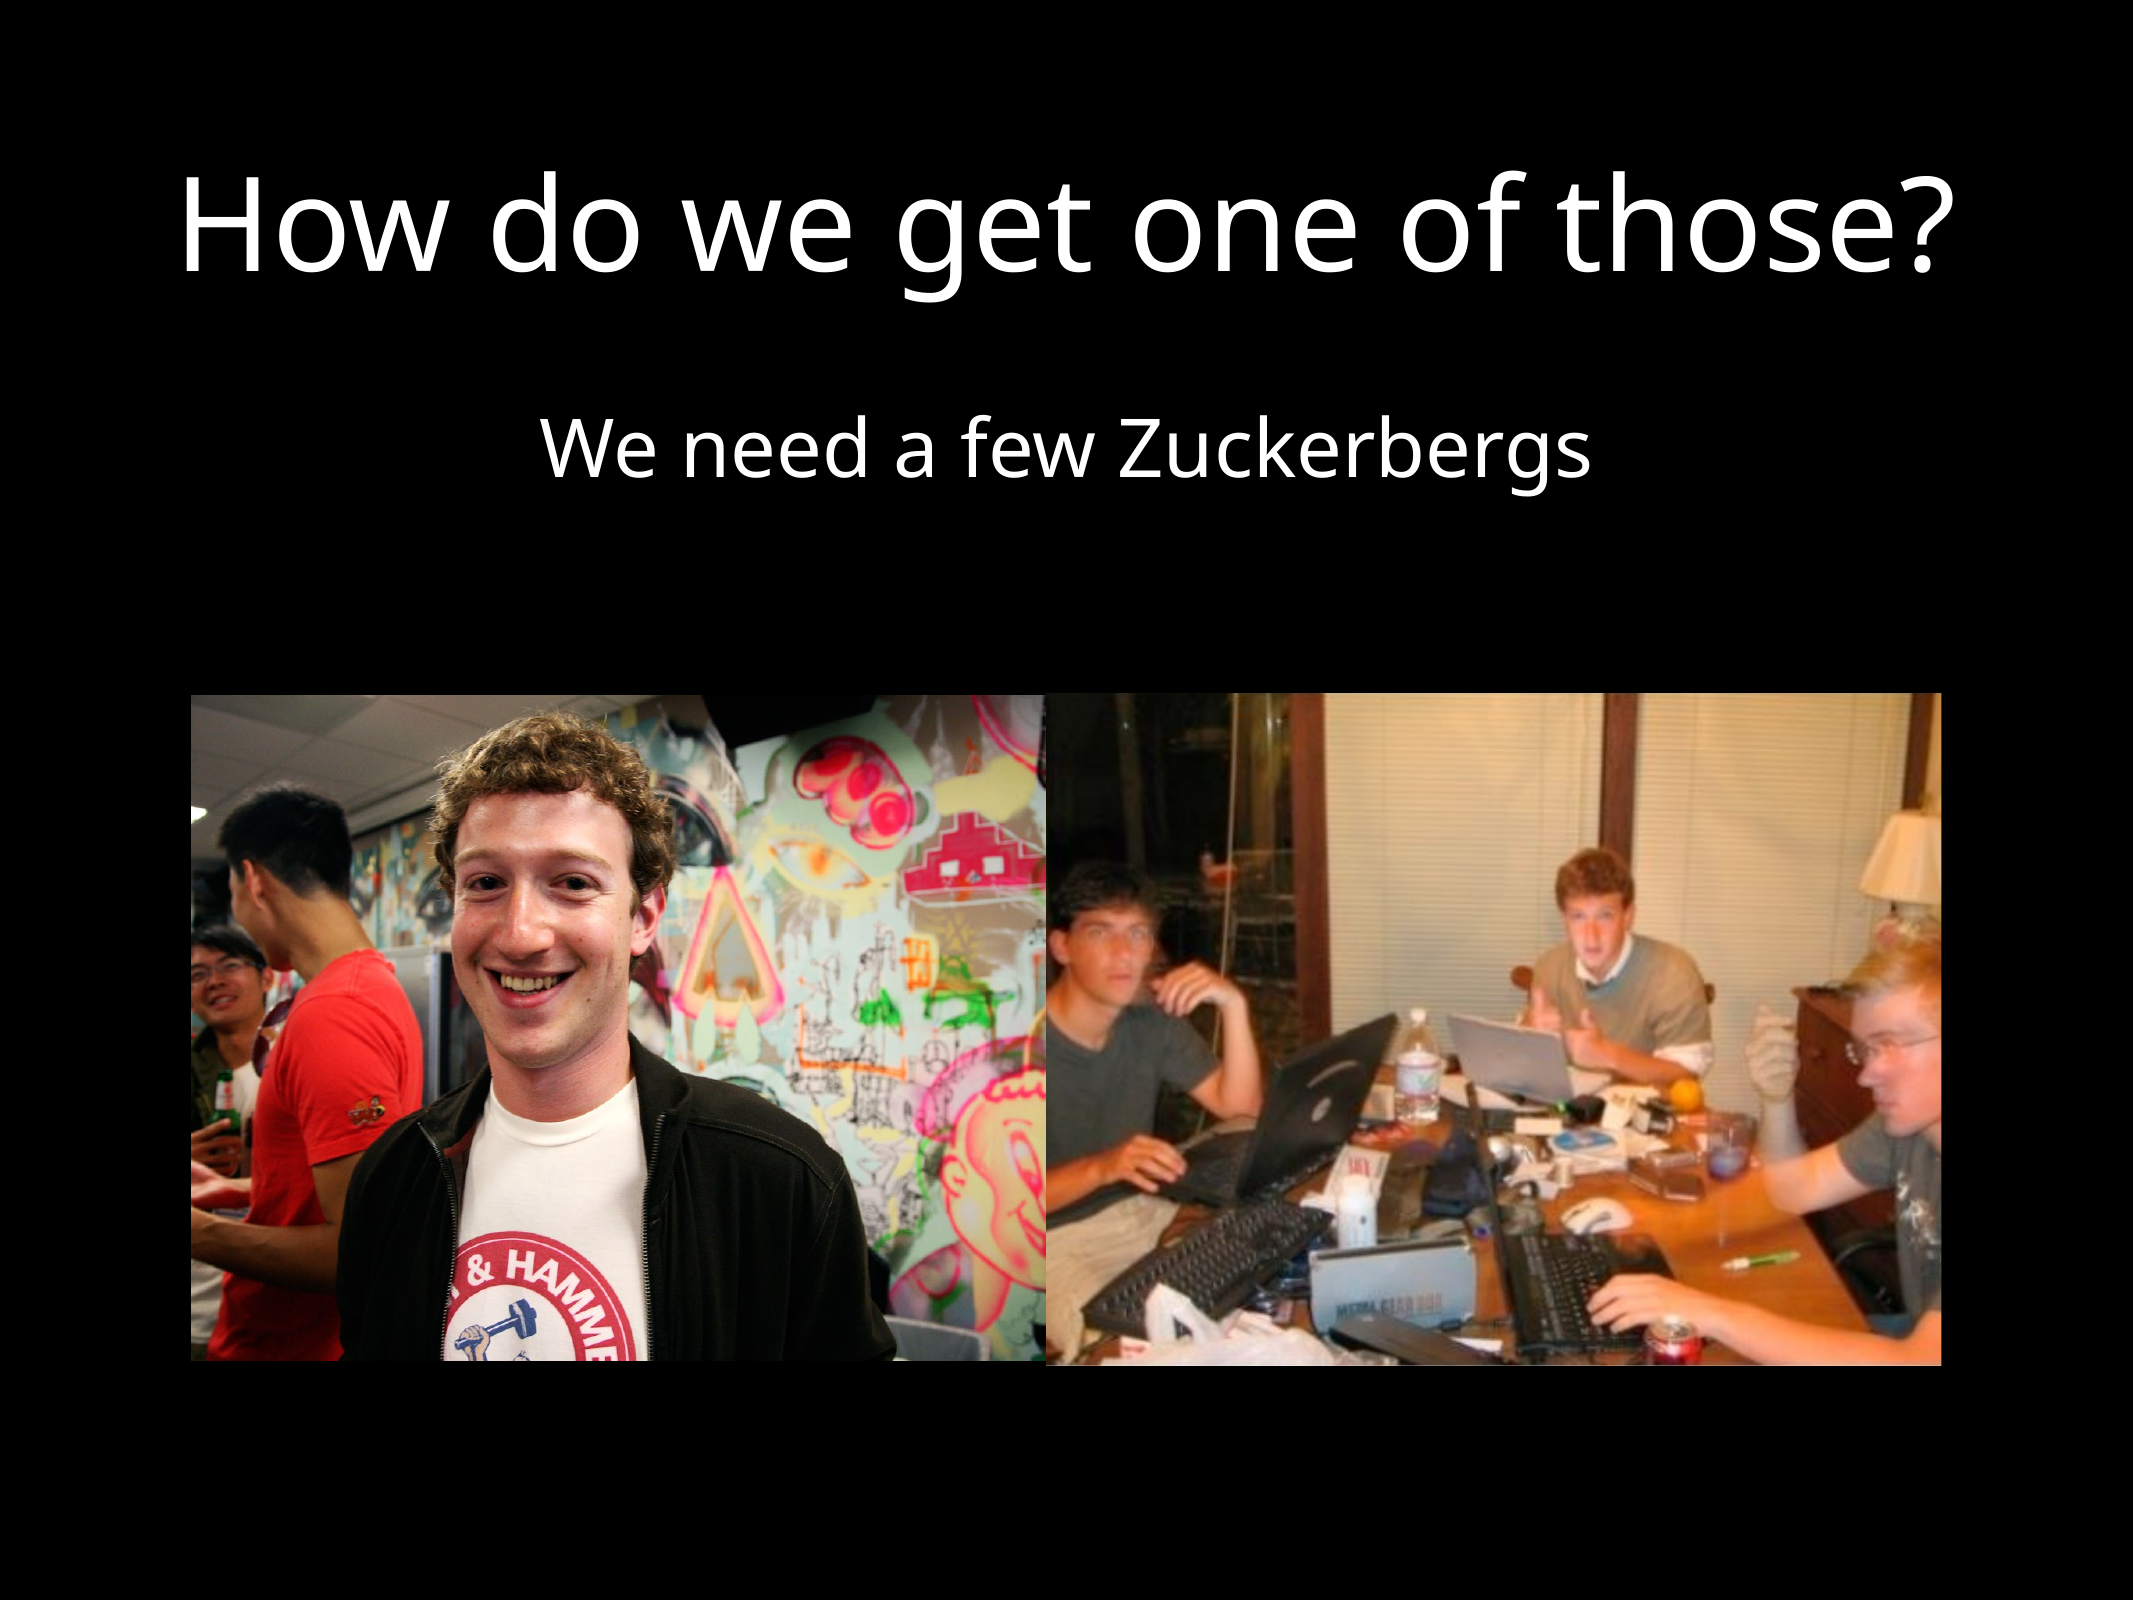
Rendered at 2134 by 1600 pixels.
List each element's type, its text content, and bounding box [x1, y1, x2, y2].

picture [191, 692, 1942, 1366]
title How do we get one of those? [155, 41, 1978, 386]
list We need a few Zuckerbergs [155, 386, 1978, 1420]
